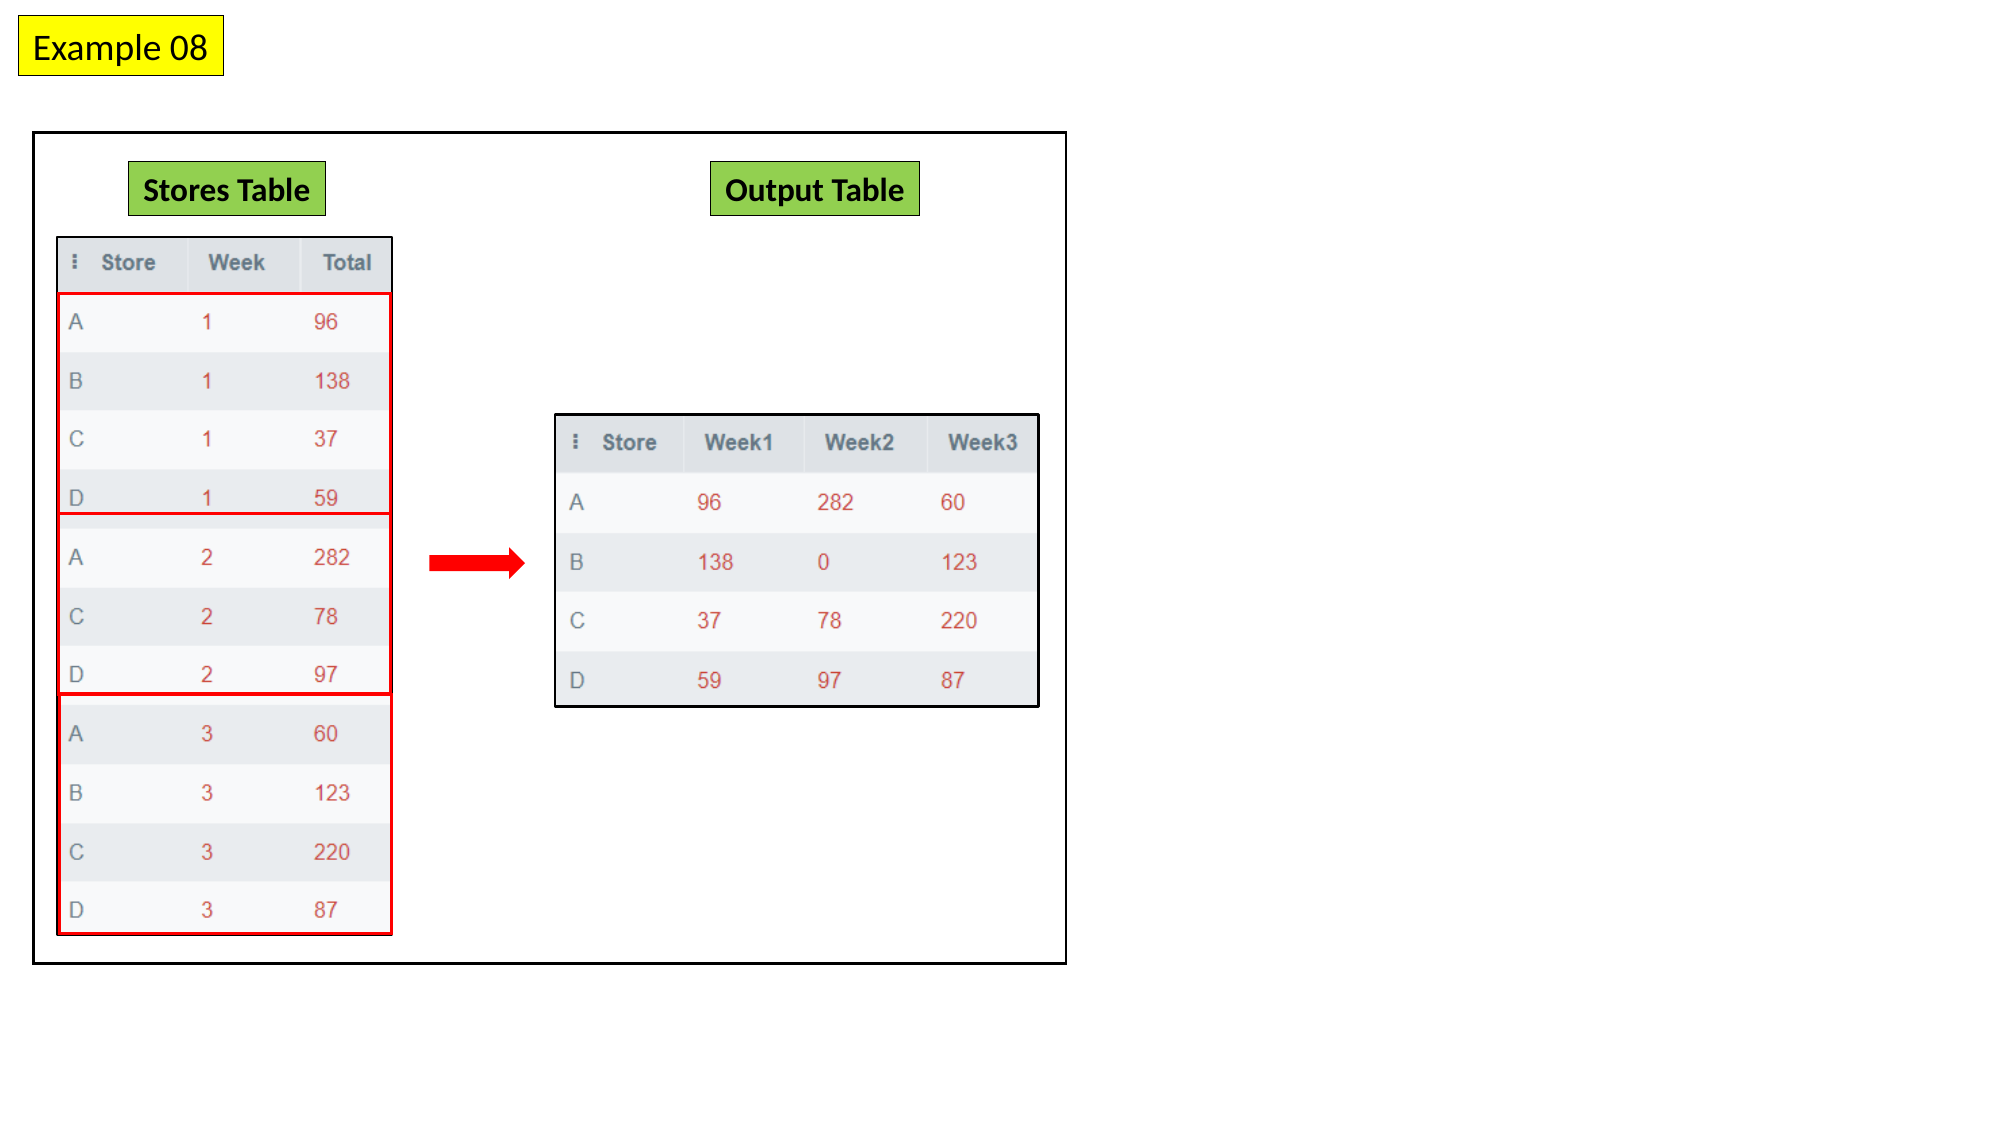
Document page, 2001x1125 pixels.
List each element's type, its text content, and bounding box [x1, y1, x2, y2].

text_box [32, 131, 1067, 965]
text_box Example 08 [18, 15, 224, 76]
picture [58, 238, 391, 934]
picture [556, 415, 1038, 706]
